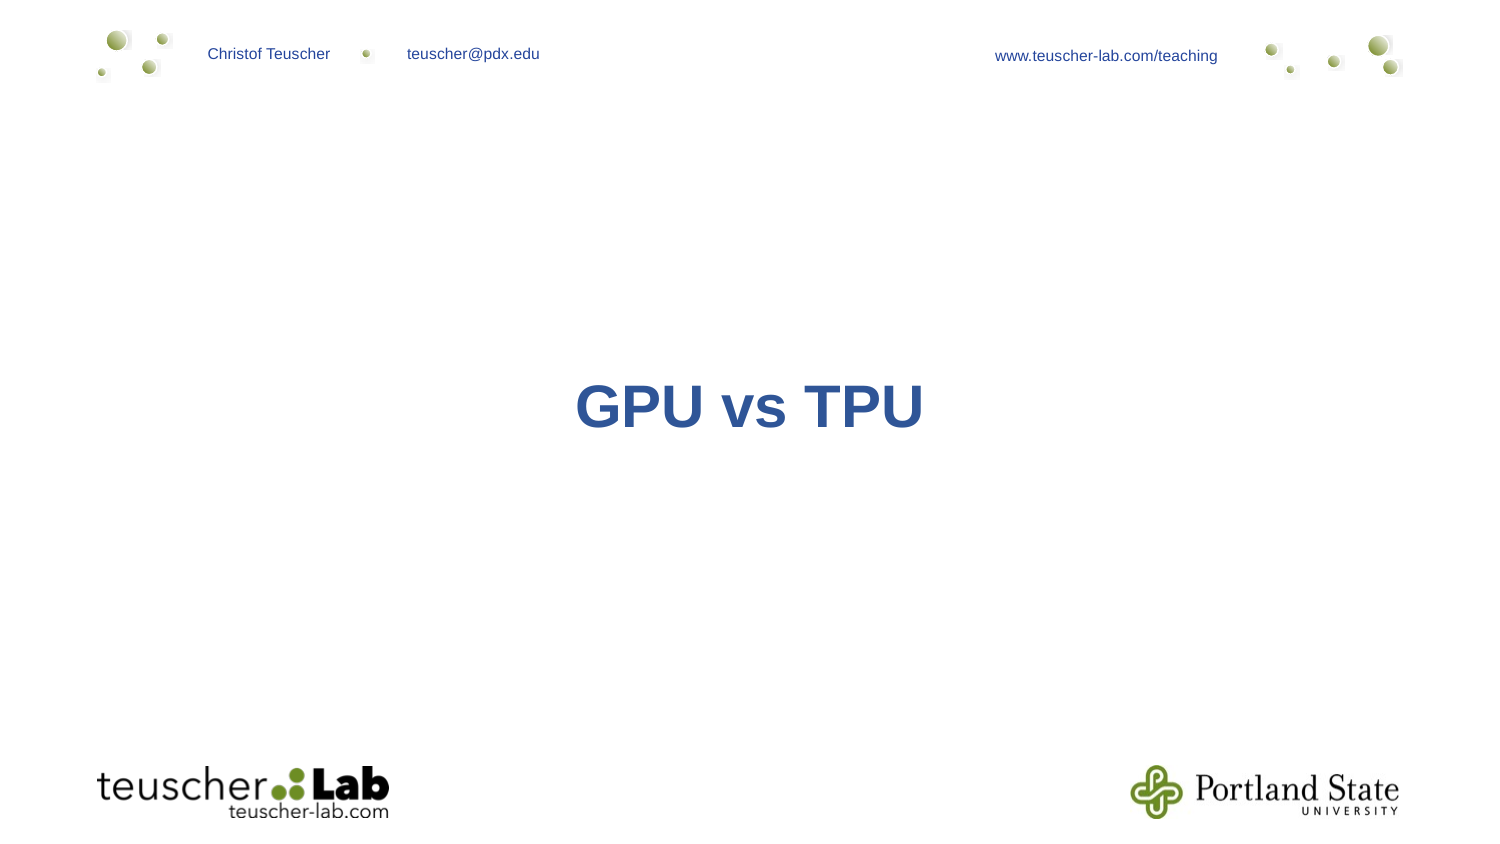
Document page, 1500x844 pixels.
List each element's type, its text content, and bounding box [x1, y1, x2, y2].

text_box GPU vs TPU [0, 369, 1500, 447]
picture [1130, 765, 1399, 819]
picture [97, 766, 389, 818]
